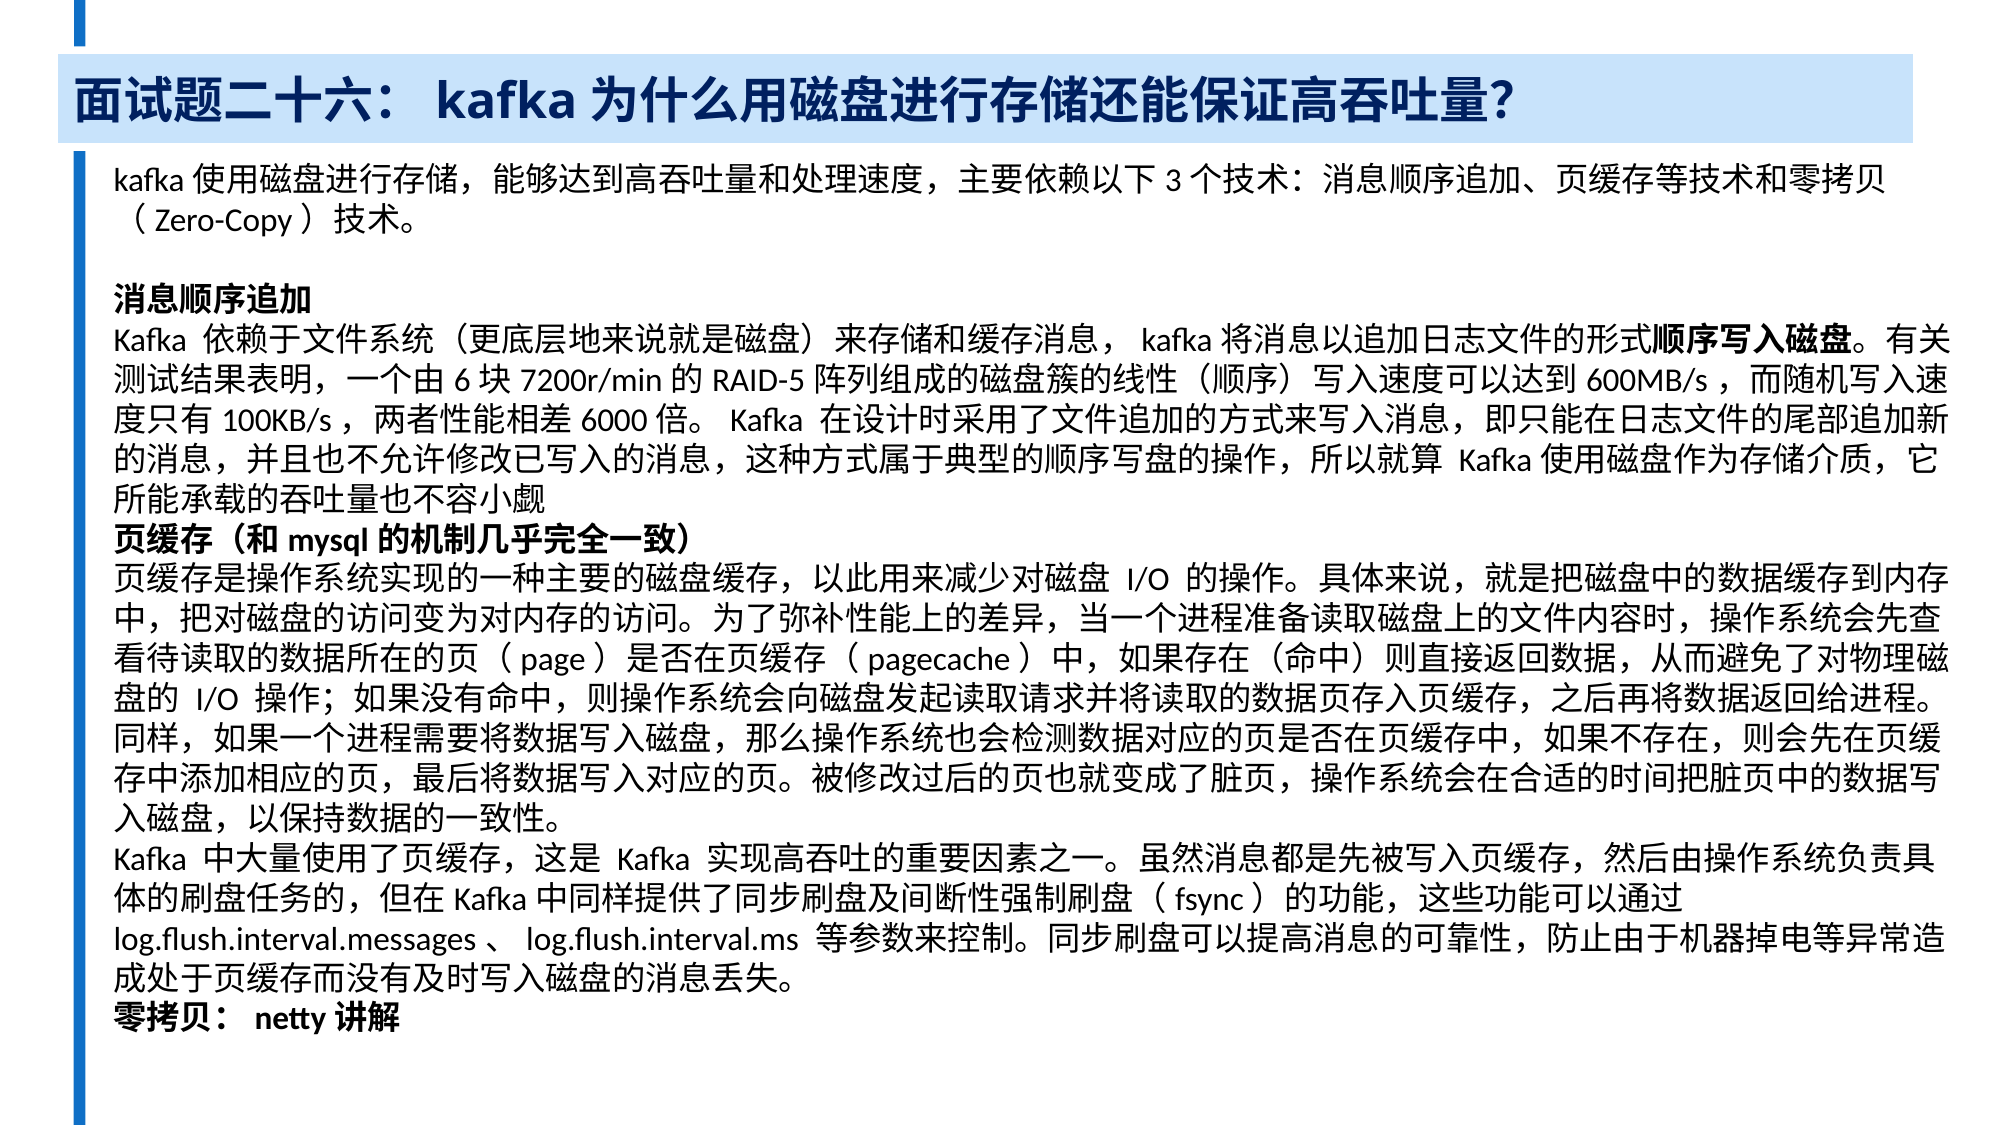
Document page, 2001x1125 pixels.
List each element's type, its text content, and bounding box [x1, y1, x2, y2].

picture [58, 54, 73, 143]
picture [984, 54, 1913, 143]
text_box kafka使用磁盘进行存储，能够达到高吞吐量和处理速度，主要依赖以下3个技术：消息顺序追加、页缓存等技术和零拷贝（Zero-Copy）技术。 消息顺序追加 Kafka 依赖于文件系统（更底层地来说就是磁盘）来存储和缓存消息，kafka将消息以追加日志文件的形式顺序写入磁盘。有关测试结果表明，一个由6块7200r/min的RAID-5阵列组成的磁盘簇的线性（顺序）写入速度可以达到600MB/s，而随机写入速度只有100KB/s，两者性能相差6000倍。Kafka 在设计时采用了文件追加的方式来写入消息，即只能在日志文件的尾部追加新的消息，并且也不允许修改已写入的消息，这种方式属于典型的顺序写盘的操作，所以就算 Kafka使用磁盘作为存储介质，它所能承载的吞吐量也不容小觑 页缓存（和mysql的机制几乎完全一致） 页缓存是操作系统实现的一种主要的磁盘缓存，以此用来减少对磁盘 I/O 的操作。具体来说，就是把磁盘中的数据缓存到内存中，把对磁盘的访问变为对内存的访问。为了弥补性能上的差异，当一个进程准备读取磁盘上的文件内容时，操作系统会先查看待读取的数据所在的页（page）是否在页缓存（pagecache）中，如果存在（命中）则直接返回数据，从而避免了对物理磁盘的 I/O 操作；如果没有命中，则操作系统会向磁盘发起读取请求并将读取的数据页存入页缓存，之后再将数据返回给进程。同样，如果一个进程需要将数据写入磁盘，那么操作系统也会检测数据对应的页是否在页缓存中，如果不存在，则会先在页缓存中添加相应的页，最后将数据写入对应的页。被修改过后的页也就变成了脏页，操作系统会在合适的时间把脏页中的数据写入磁盘，以保持数据的一致性。 Kafka 中大量使用了页缓存，这是 Kafka 实现高吞吐的重要因素之一。虽然消息都是先被写入页缓存，然后由操作系统负责具体的刷盘任务的，但在Kafka中同样提供了同步刷盘及间断性强制刷盘（fsync）的功能，这些功能可以通过 log.flush.interval.messages、log.flush.interval.ms 等参数来控制。同步刷盘可以提高消息的可靠性，防止由于机器掉电等异常造成处于页缓存而没有及时写入磁盘的消息丢失。 零拷贝：netty讲解 [984, 151, 1981, 1044]
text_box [73, 0, 984, 1125]
